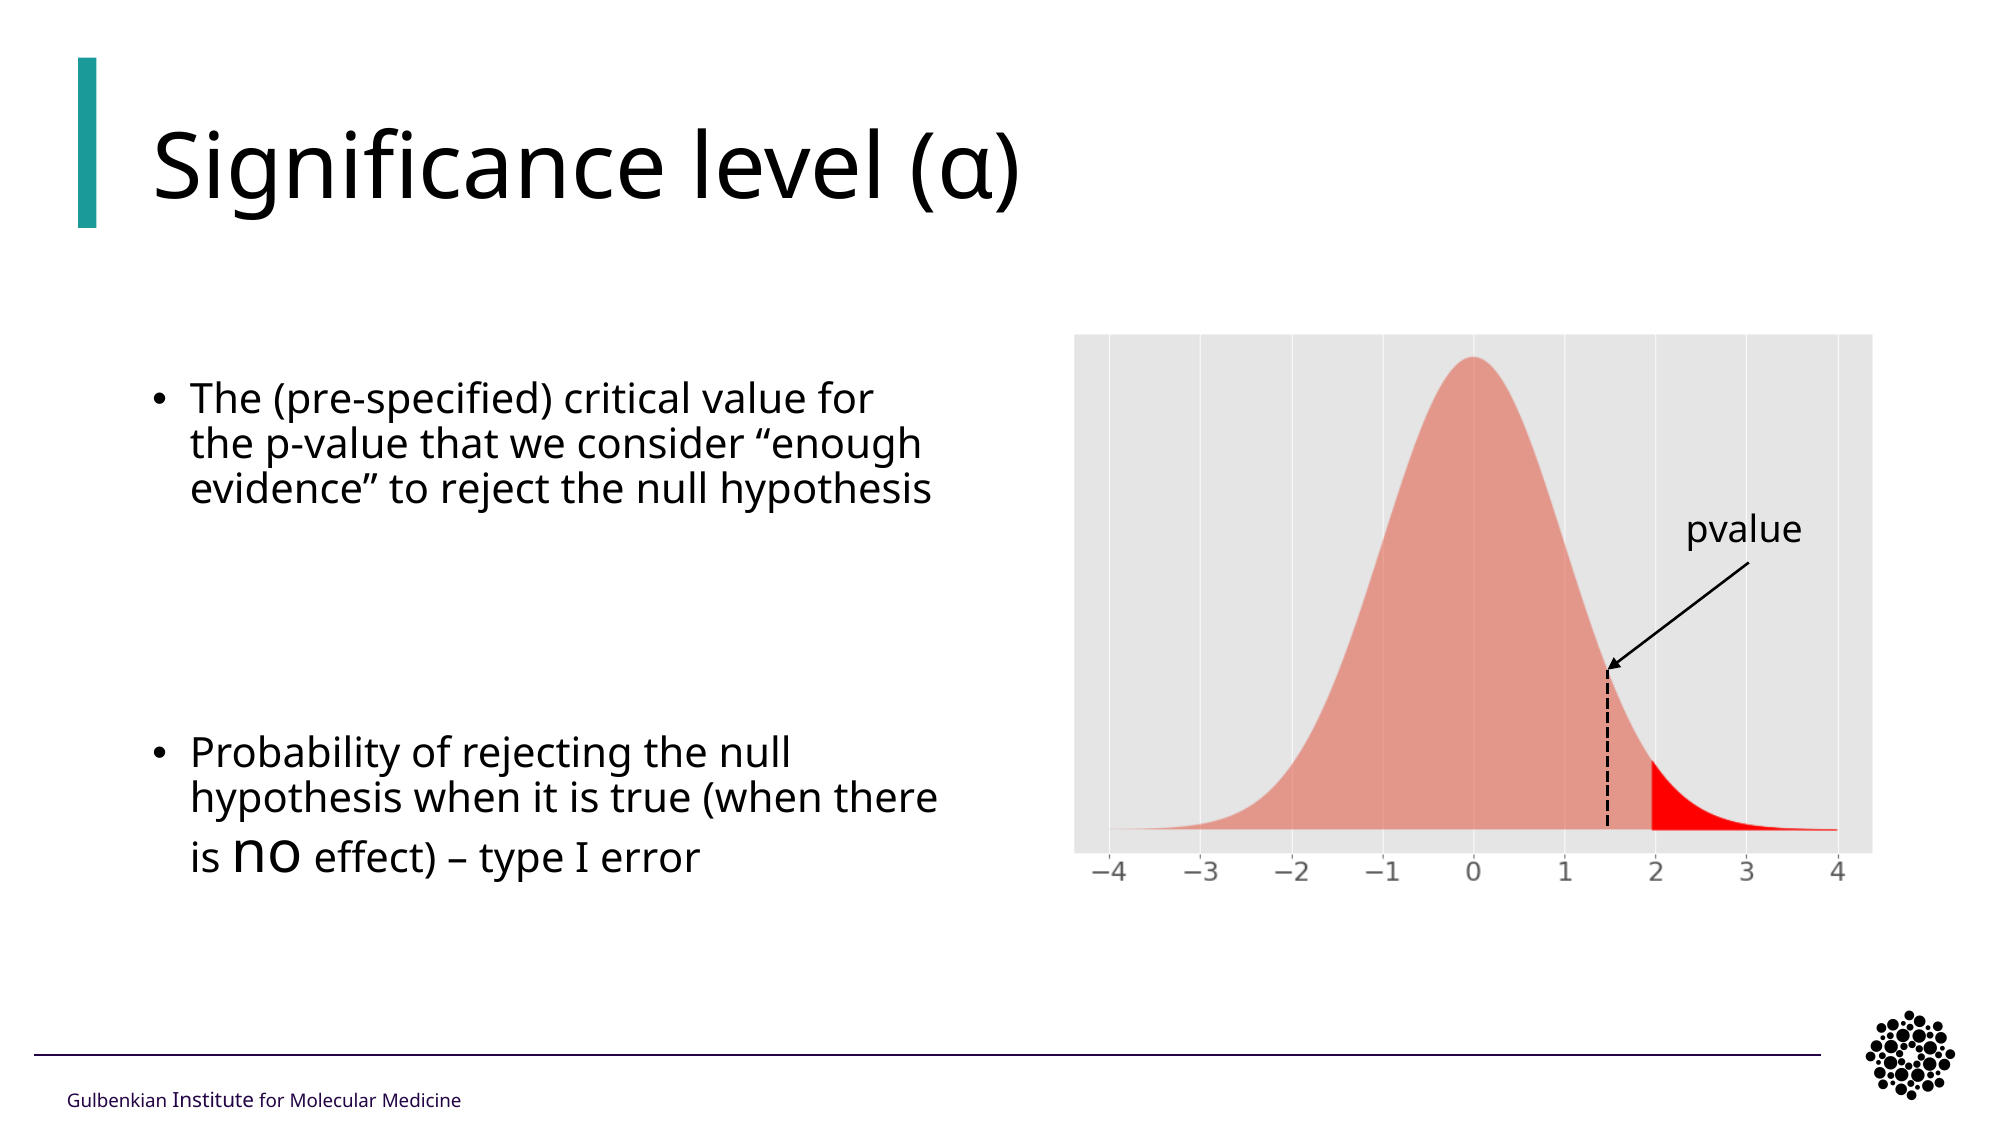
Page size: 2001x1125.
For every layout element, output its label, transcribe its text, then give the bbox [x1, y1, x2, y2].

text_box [1607, 561, 1750, 671]
title Significance level (α) [137, 59, 1863, 278]
list The (pre-specified) critical value for the p-value that we consider “enough evidence” to reject the null hypothesis Probability of rejecting the null hypothesis when it is true (when there is no effect) – type I error [137, 299, 963, 965]
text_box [33, 965, 2000, 1125]
text_box [77, 56, 98, 230]
picture [1060, 324, 1882, 895]
